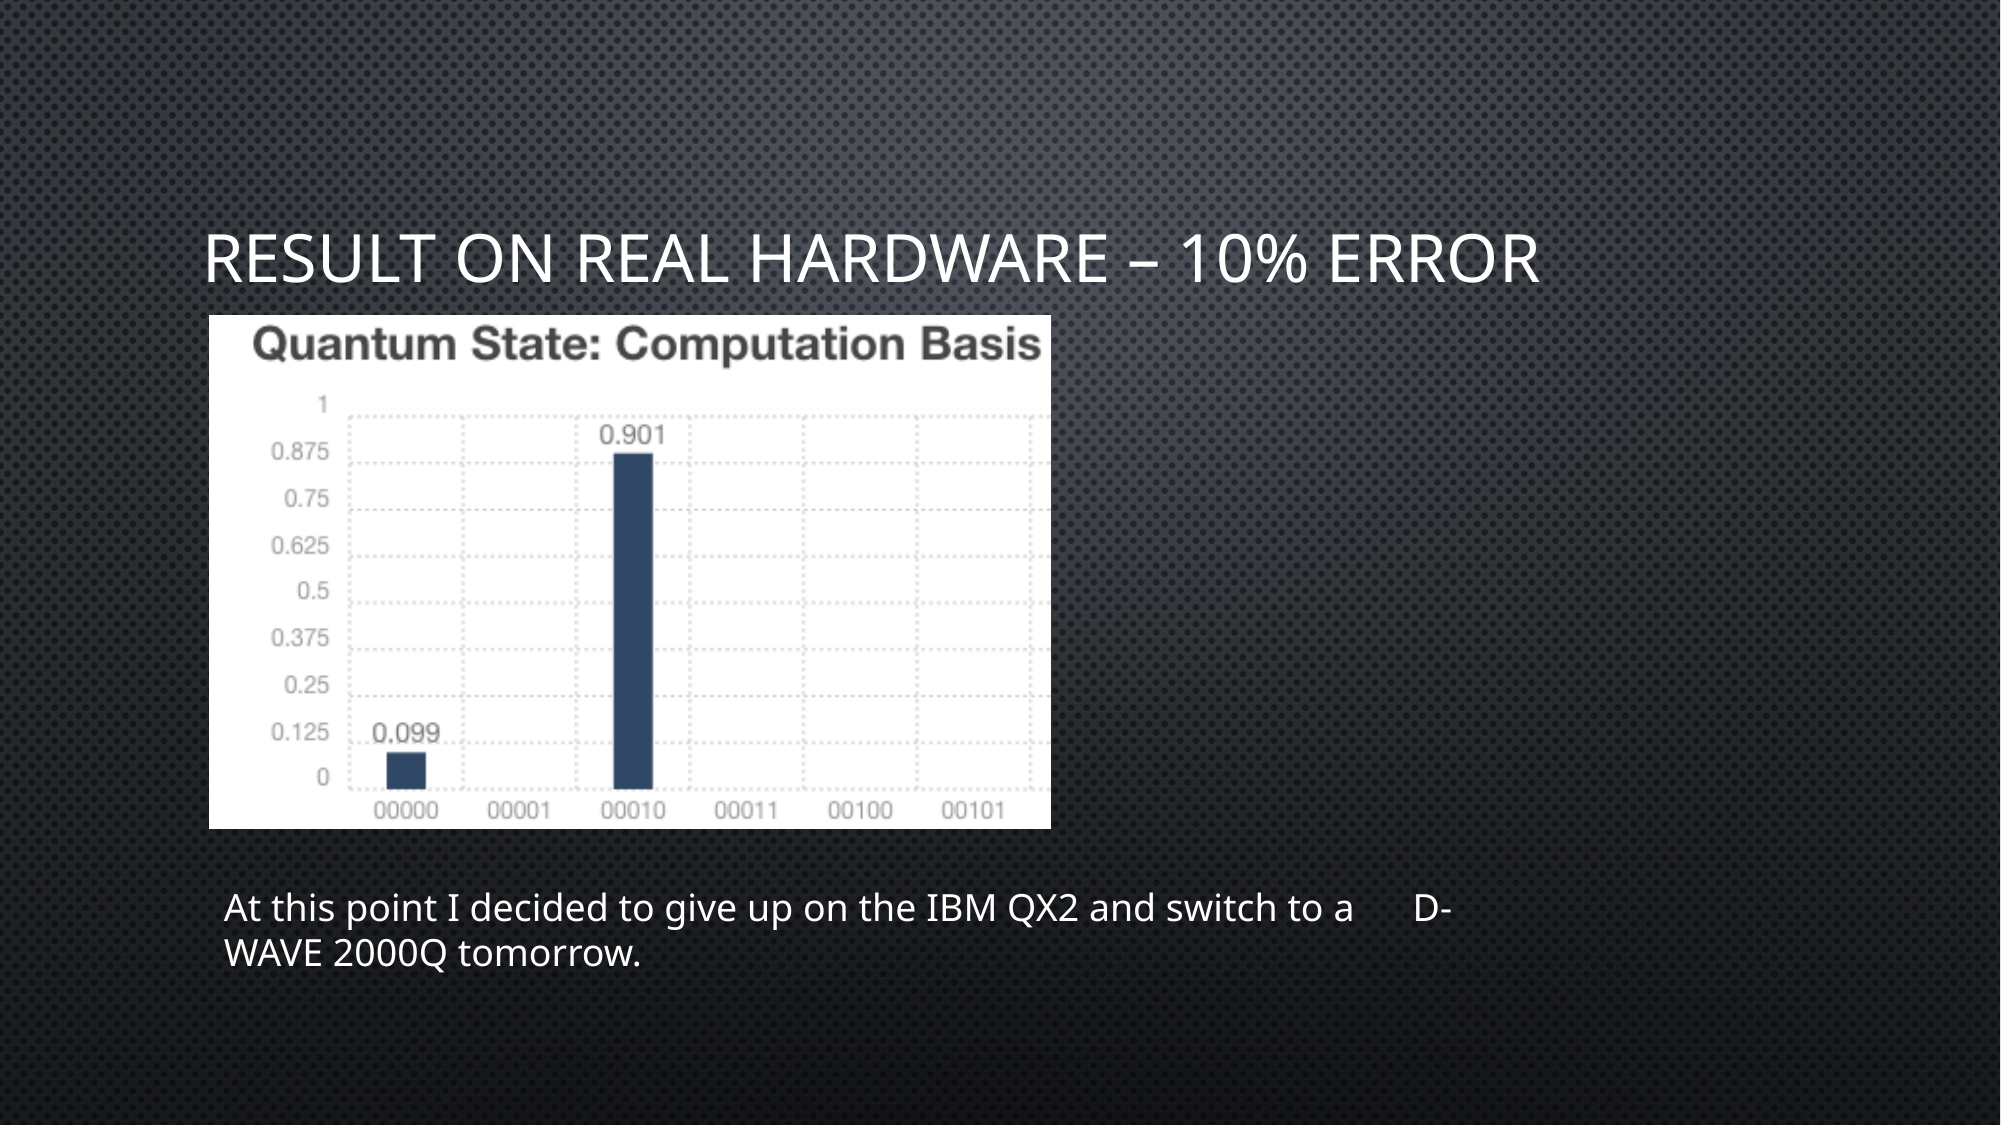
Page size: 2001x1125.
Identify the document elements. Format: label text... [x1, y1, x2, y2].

title Result on real hardware – 10% error [187, 99, 1813, 413]
text_box At this point I decided to give up on the IBM QX2 and switch to a D-WAVE 2000Q tomorrow. [209, 876, 1517, 982]
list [208, 315, 1051, 829]
